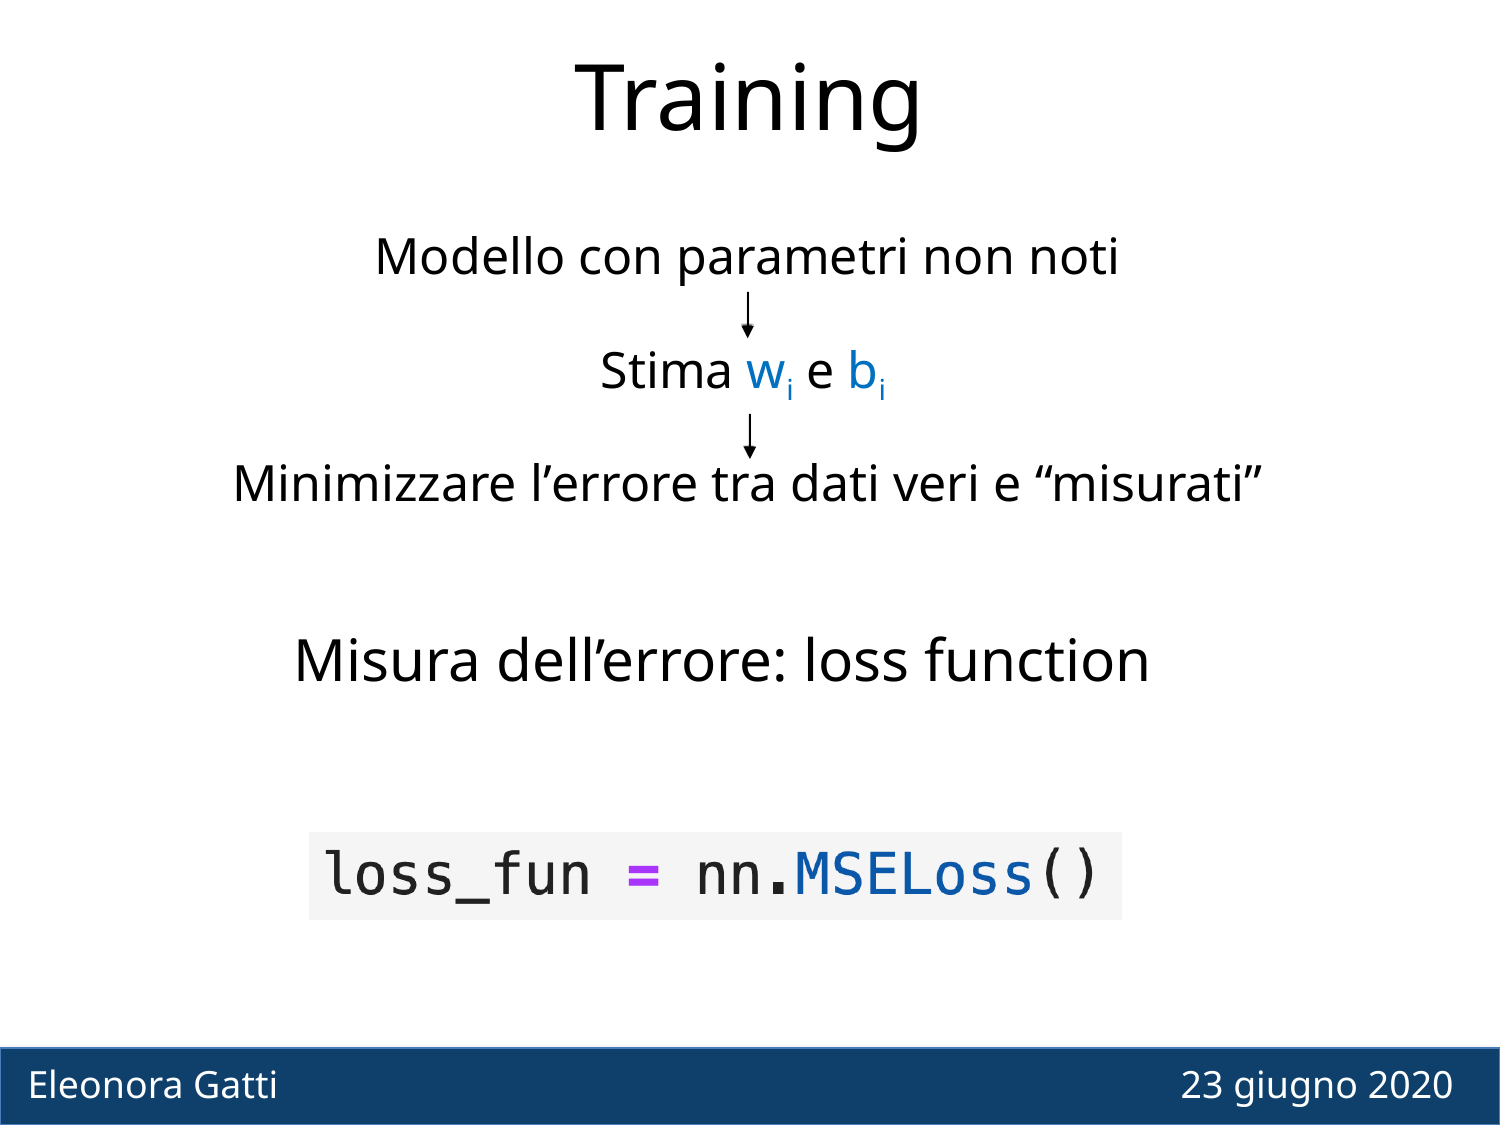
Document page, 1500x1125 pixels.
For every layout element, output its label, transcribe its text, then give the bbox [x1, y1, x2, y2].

text_box Misura dell’errore: loss function [278, 616, 1167, 701]
text_box Stima wi e bi [585, 330, 914, 414]
title Training [75, 0, 1425, 188]
text_box Eleonora Gatti [0, 1054, 307, 1114]
picture [309, 832, 1123, 920]
text_box Modello con parametri non noti [360, 217, 1136, 293]
text_box 23 giugno 2020 [1164, 1054, 1471, 1114]
text_box [0, 1047, 1500, 1125]
text_box Minimizzare l’errore tra dati veri e “misurati” [217, 443, 1278, 519]
